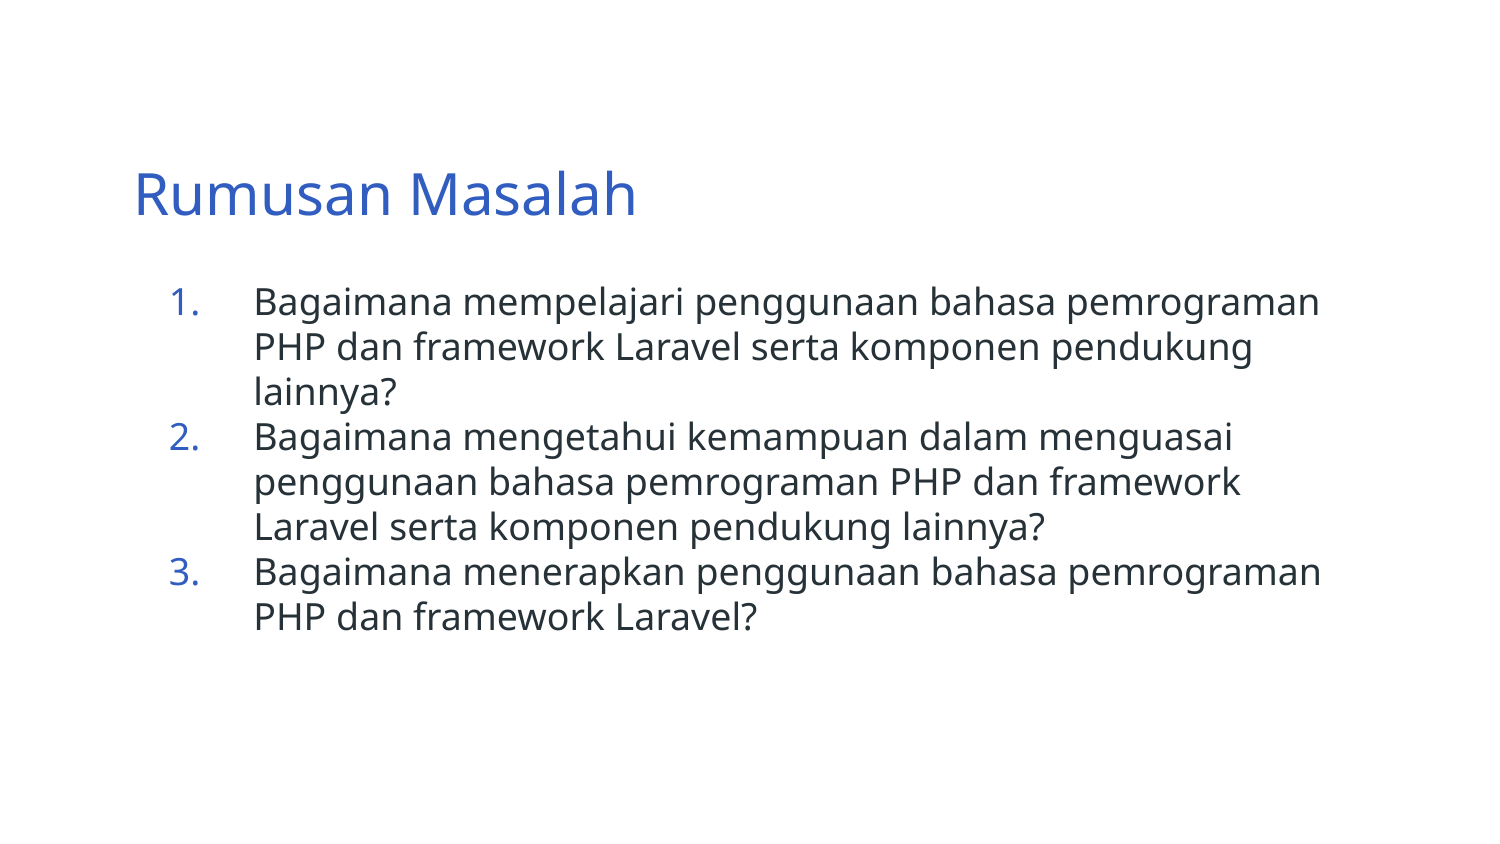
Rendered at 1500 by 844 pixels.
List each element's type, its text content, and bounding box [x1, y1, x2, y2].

title Rumusan Masalah [118, 120, 728, 263]
subtitle Bagaimana mempelajari penggunaan bahasa pemrograman PHP dan framework Laravel serta komponen pendukung lainnya? Bagaimana mengetahui kemampuan dalam menguasai penggunaan bahasa pemrograman PHP dan framework Laravel serta komponen pendukung lainnya? Bagaimana menerapkan penggunaan bahasa pemrograman PHP dan framework Laravel? [153, 262, 1347, 711]
